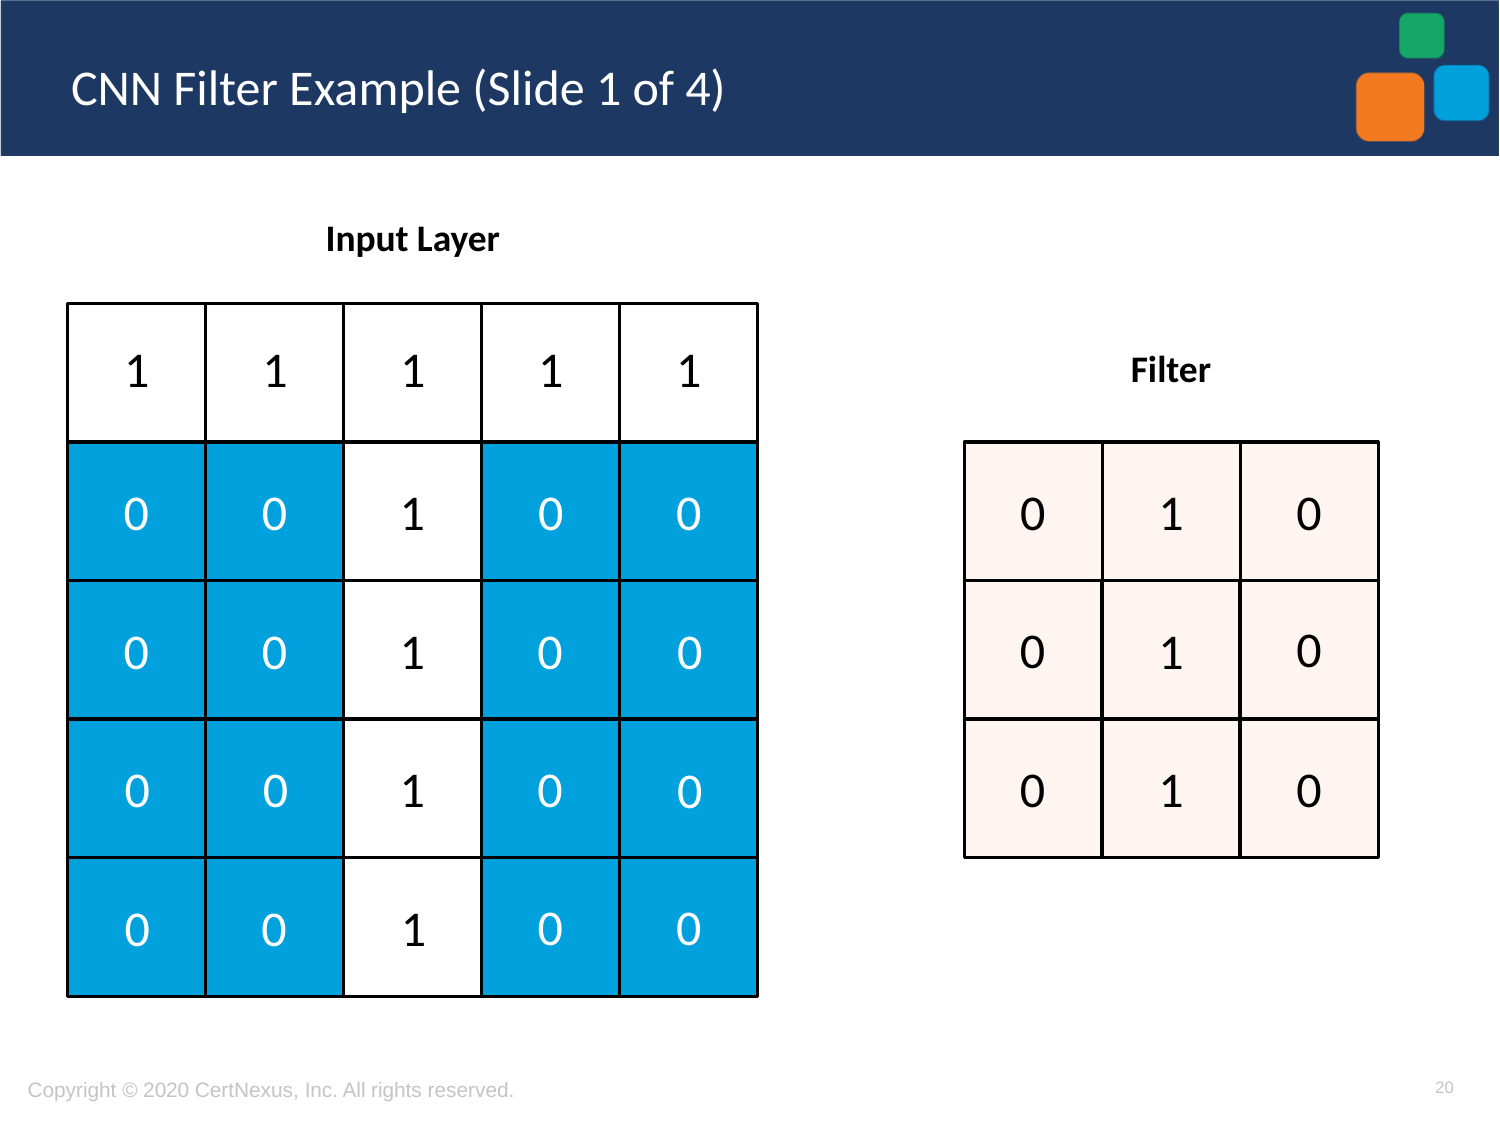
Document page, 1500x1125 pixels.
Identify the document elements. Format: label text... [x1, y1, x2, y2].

picture [0, 0, 1500, 156]
title CNN Filter Example (Slide 1 of 4) [56, 16, 1350, 155]
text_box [66, 206, 1379, 997]
slide_number 20 [1118, 1057, 1469, 1118]
